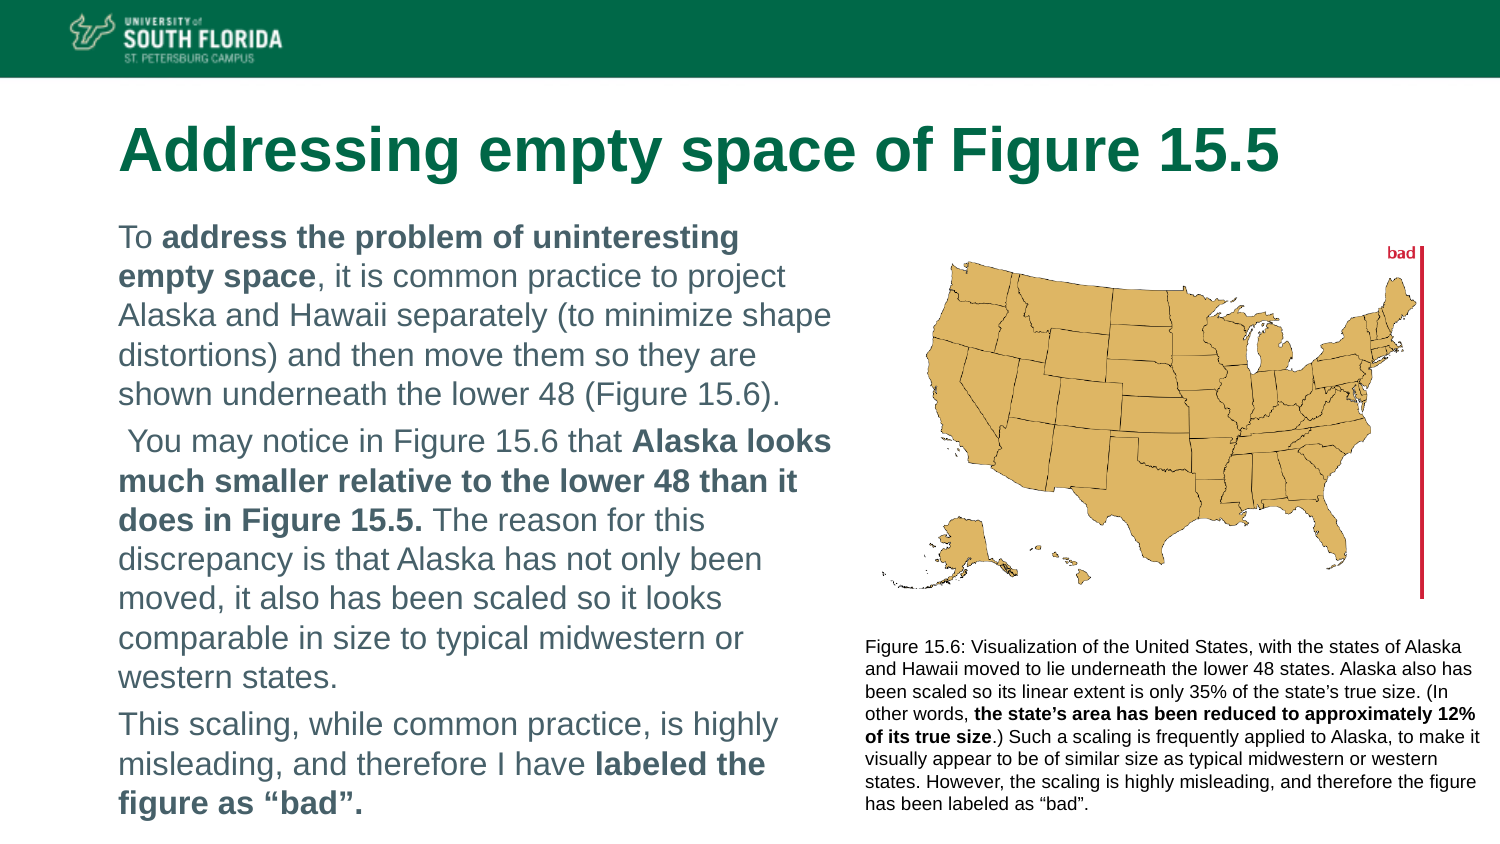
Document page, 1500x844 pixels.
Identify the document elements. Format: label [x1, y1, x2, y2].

picture [0, 0, 1500, 844]
text_box [850, 235, 1498, 825]
